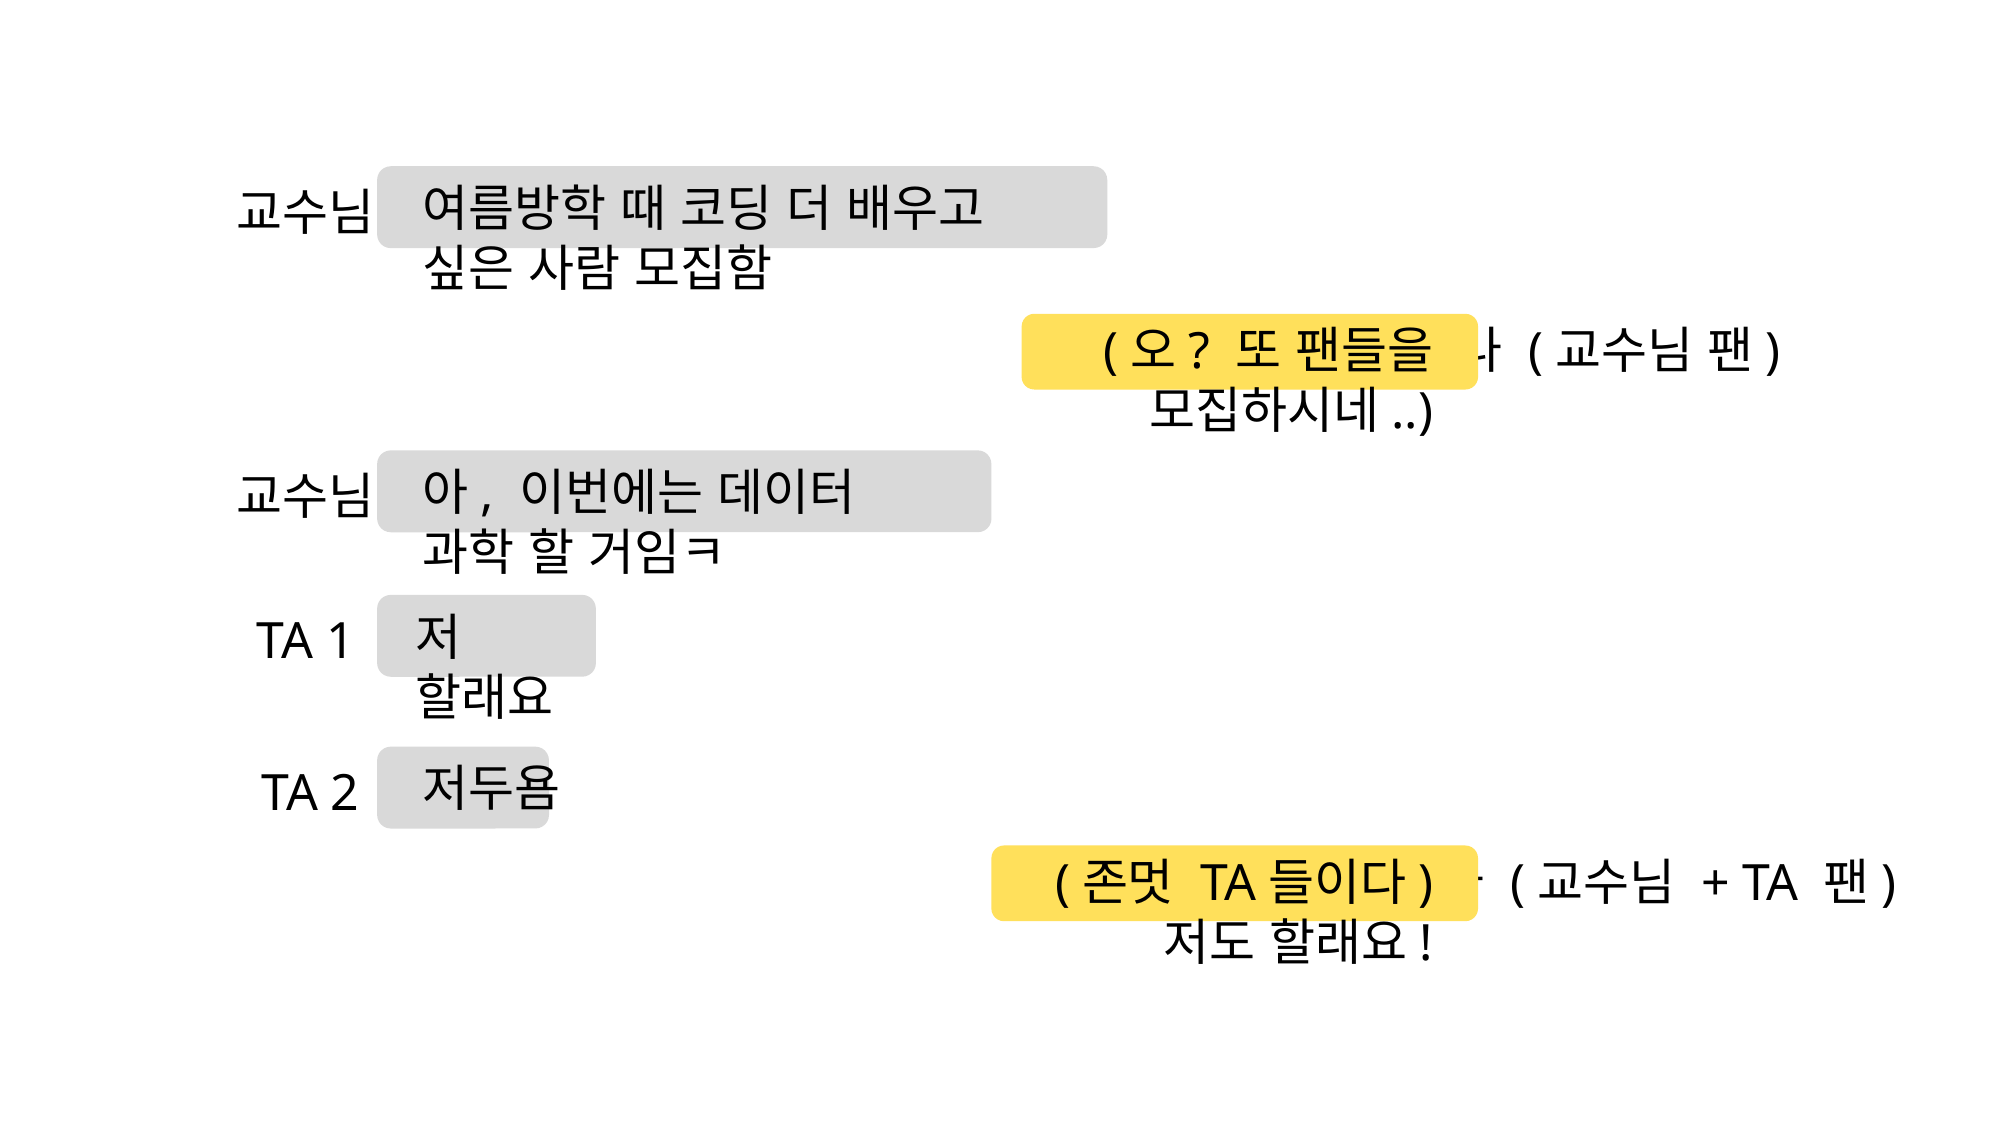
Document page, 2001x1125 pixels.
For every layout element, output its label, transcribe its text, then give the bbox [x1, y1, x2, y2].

text_box [376, 745, 546, 830]
text_box [990, 844, 1005, 923]
text_box 나 (교수님 + TA 팬) [1448, 842, 1912, 918]
text_box [1449, 312, 1480, 391]
text_box [376, 593, 597, 678]
text_box [376, 449, 993, 534]
text_box TA 2 [247, 753, 375, 828]
text_box (존멋 TA들이다) 저도 할래요! [1005, 842, 1448, 978]
text_box [1020, 312, 1033, 391]
text_box [1448, 844, 1480, 923]
text_box 교수님 [221, 457, 382, 532]
text_box TA 1 [242, 601, 370, 677]
text_box 나 (교수님 팬) [1449, 311, 1796, 386]
text_box 아, 이번에는 데이터 과학 할 거임ㅋ [408, 453, 971, 589]
text_box 저 할래요 [400, 597, 573, 733]
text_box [254, 166, 1108, 249]
text_box 저두욤 [408, 749, 580, 825]
text_box (오? 또 팬들을 모집하시네..) [1033, 311, 1449, 446]
